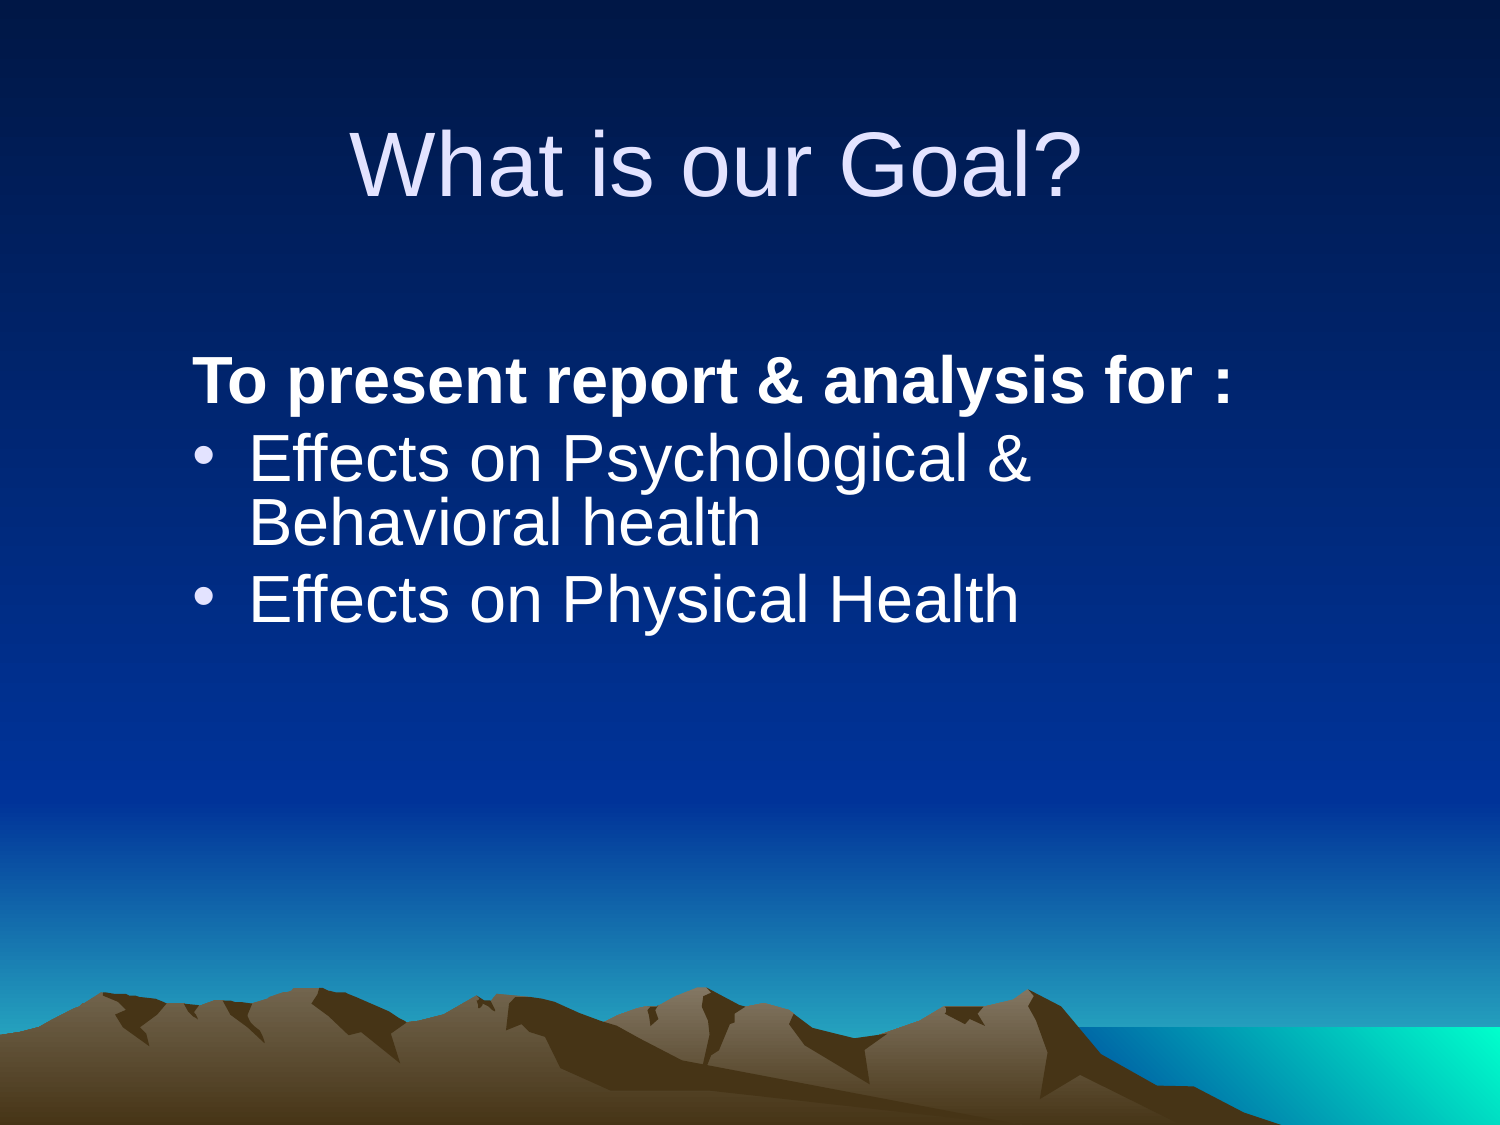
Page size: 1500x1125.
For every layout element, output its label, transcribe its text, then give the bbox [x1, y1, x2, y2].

list To present report & analysis for : Effects on Psychological & Behavioral health Effects on Physical Health [176, 282, 1347, 948]
text_box [725, 274, 1438, 813]
title What is our Goal? [41, 65, 1392, 254]
